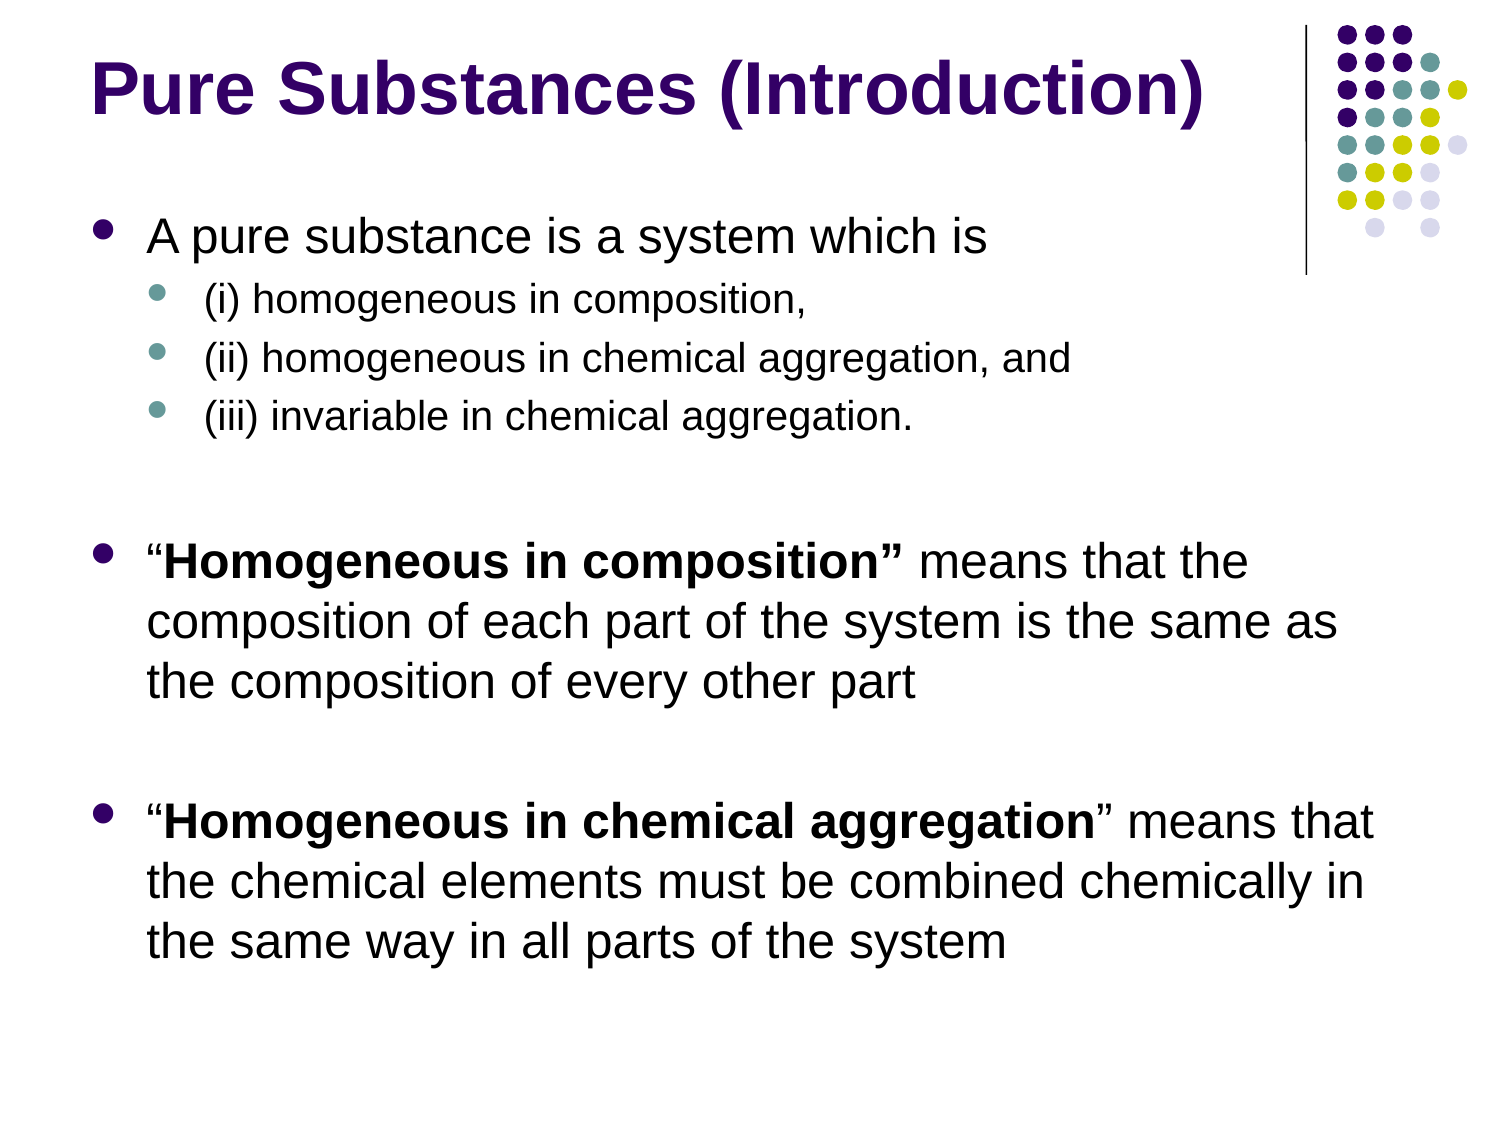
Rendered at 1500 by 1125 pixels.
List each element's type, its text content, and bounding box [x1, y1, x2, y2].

title Pure Substances (Introduction) [74, 19, 1313, 138]
list A pure substance is a system which is (i) homogeneous in composition, (ii) homogeneous in chemical aggregation, and (iii) invariable in chemical aggregation. “Homogeneous in composition” means that the composition of each part of the system is the same as the composition of every other part “Homogeneous in chemical aggregation” means that the chemical elements must be combined chemically in the same way in all parts of the system [74, 196, 1426, 1006]
